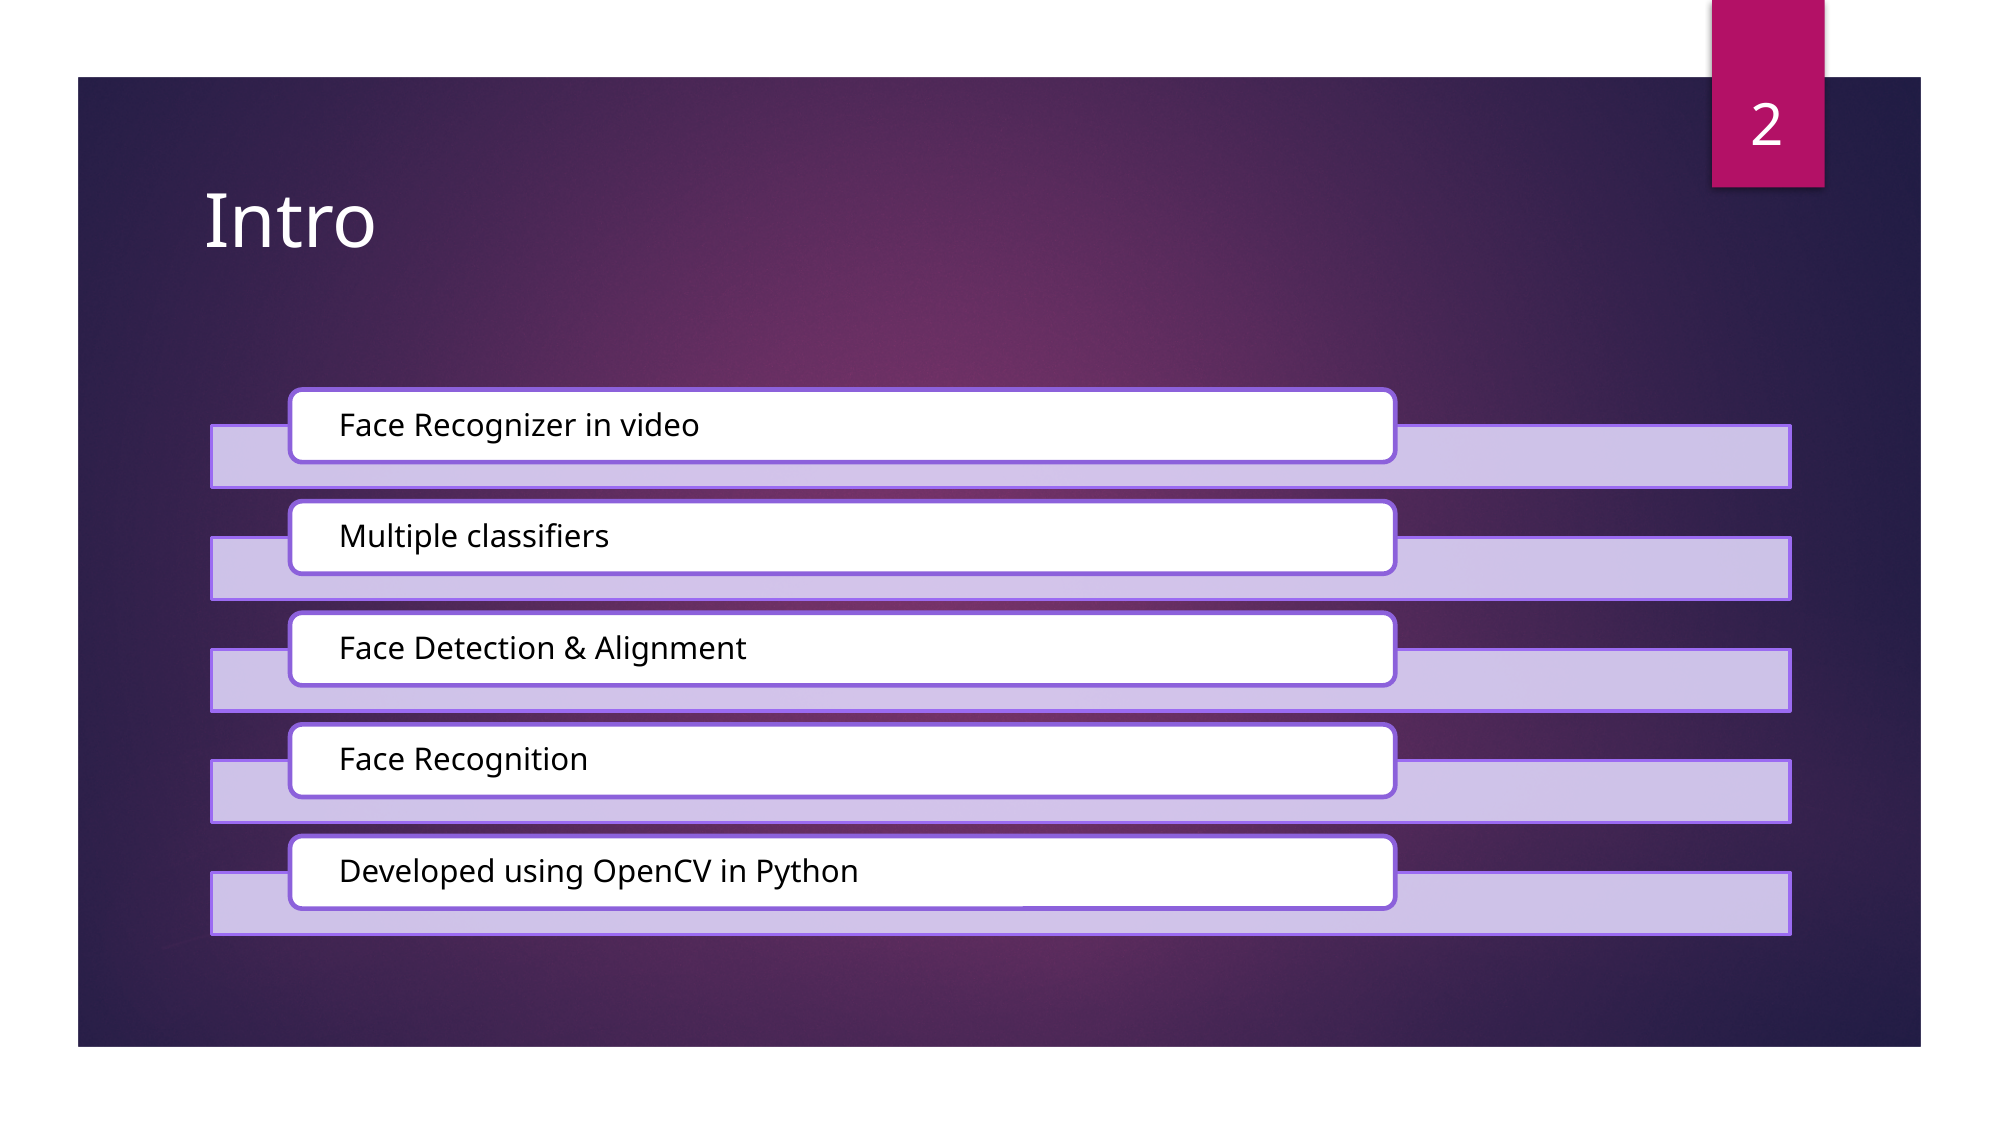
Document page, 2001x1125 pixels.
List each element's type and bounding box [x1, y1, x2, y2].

list [210, 380, 1791, 943]
text_box [0, 0, 2000, 1125]
